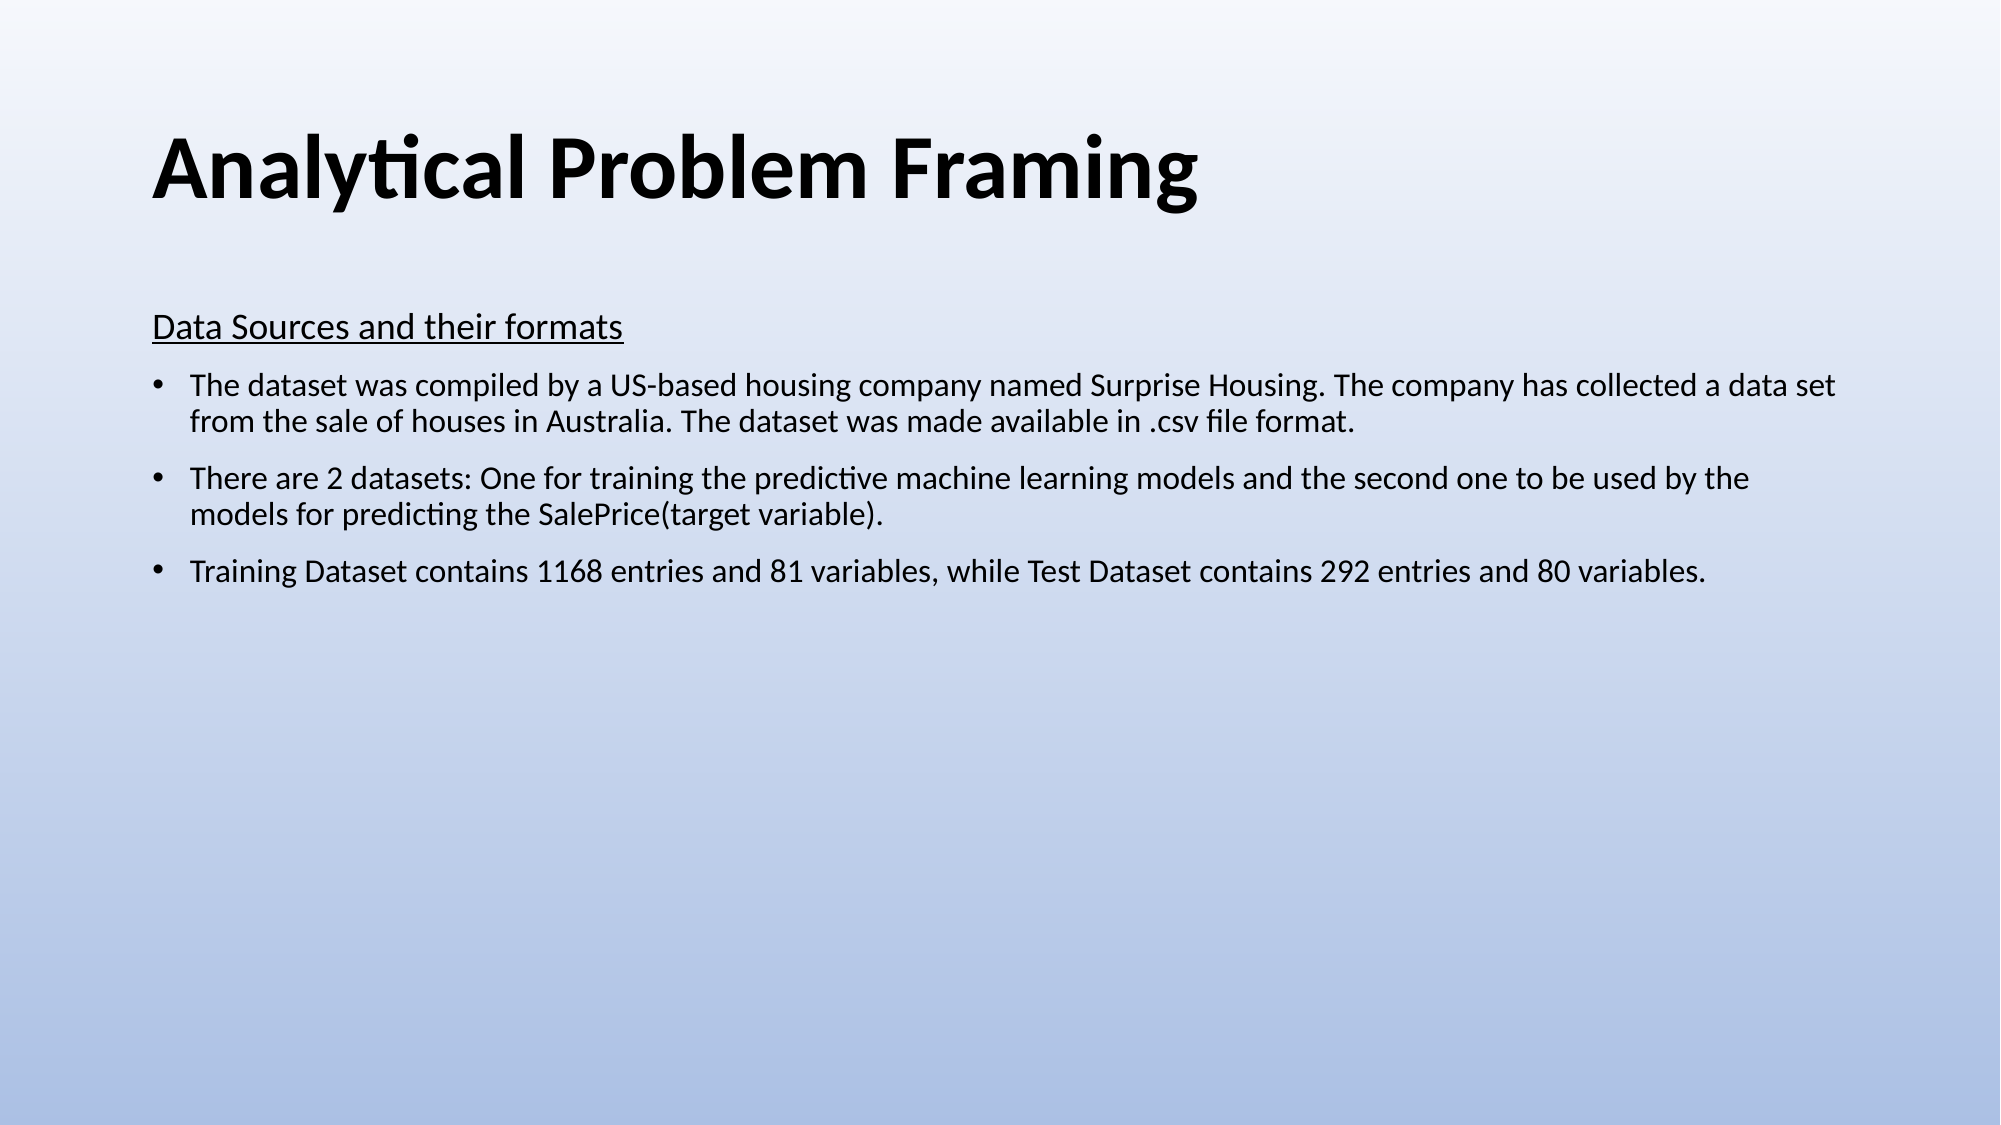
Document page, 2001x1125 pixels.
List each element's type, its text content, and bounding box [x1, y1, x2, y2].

list Data Sources and their formats The dataset was compiled by a US-based housing company named Surprise Housing. The company has collected a data set from the sale of houses in Australia. The dataset was made available in .csv file format. There are 2 datasets: One for training the predictive machine learning models and the second one to be used by the models for predicting the SalePrice(target variable). Training Dataset contains 1168 entries and 81 variables, while Test Dataset contains 292 entries and 80 variables. [137, 299, 1863, 1014]
title Analytical Problem Framing [137, 59, 1863, 278]
